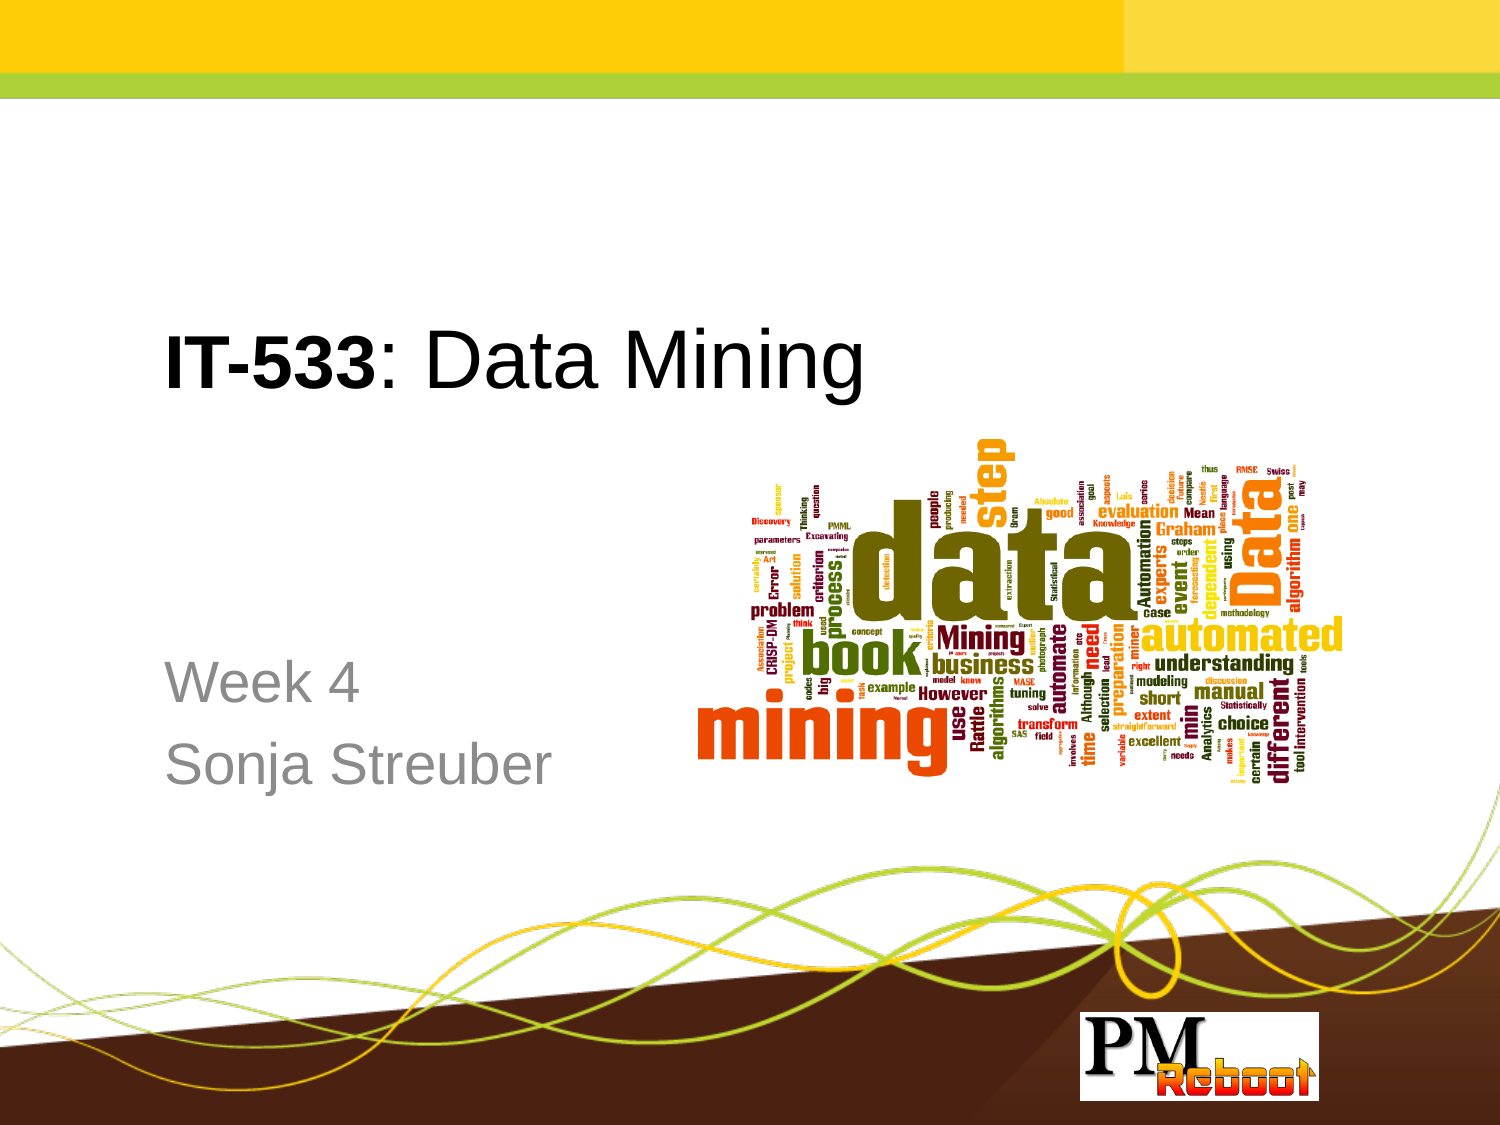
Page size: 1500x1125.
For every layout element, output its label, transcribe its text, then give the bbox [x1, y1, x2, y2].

picture [0, 0, 1500, 1125]
subtitle Week 4 Sonja Streuber [149, 636, 1200, 925]
title IT-533: Data Mining [149, 215, 1462, 496]
